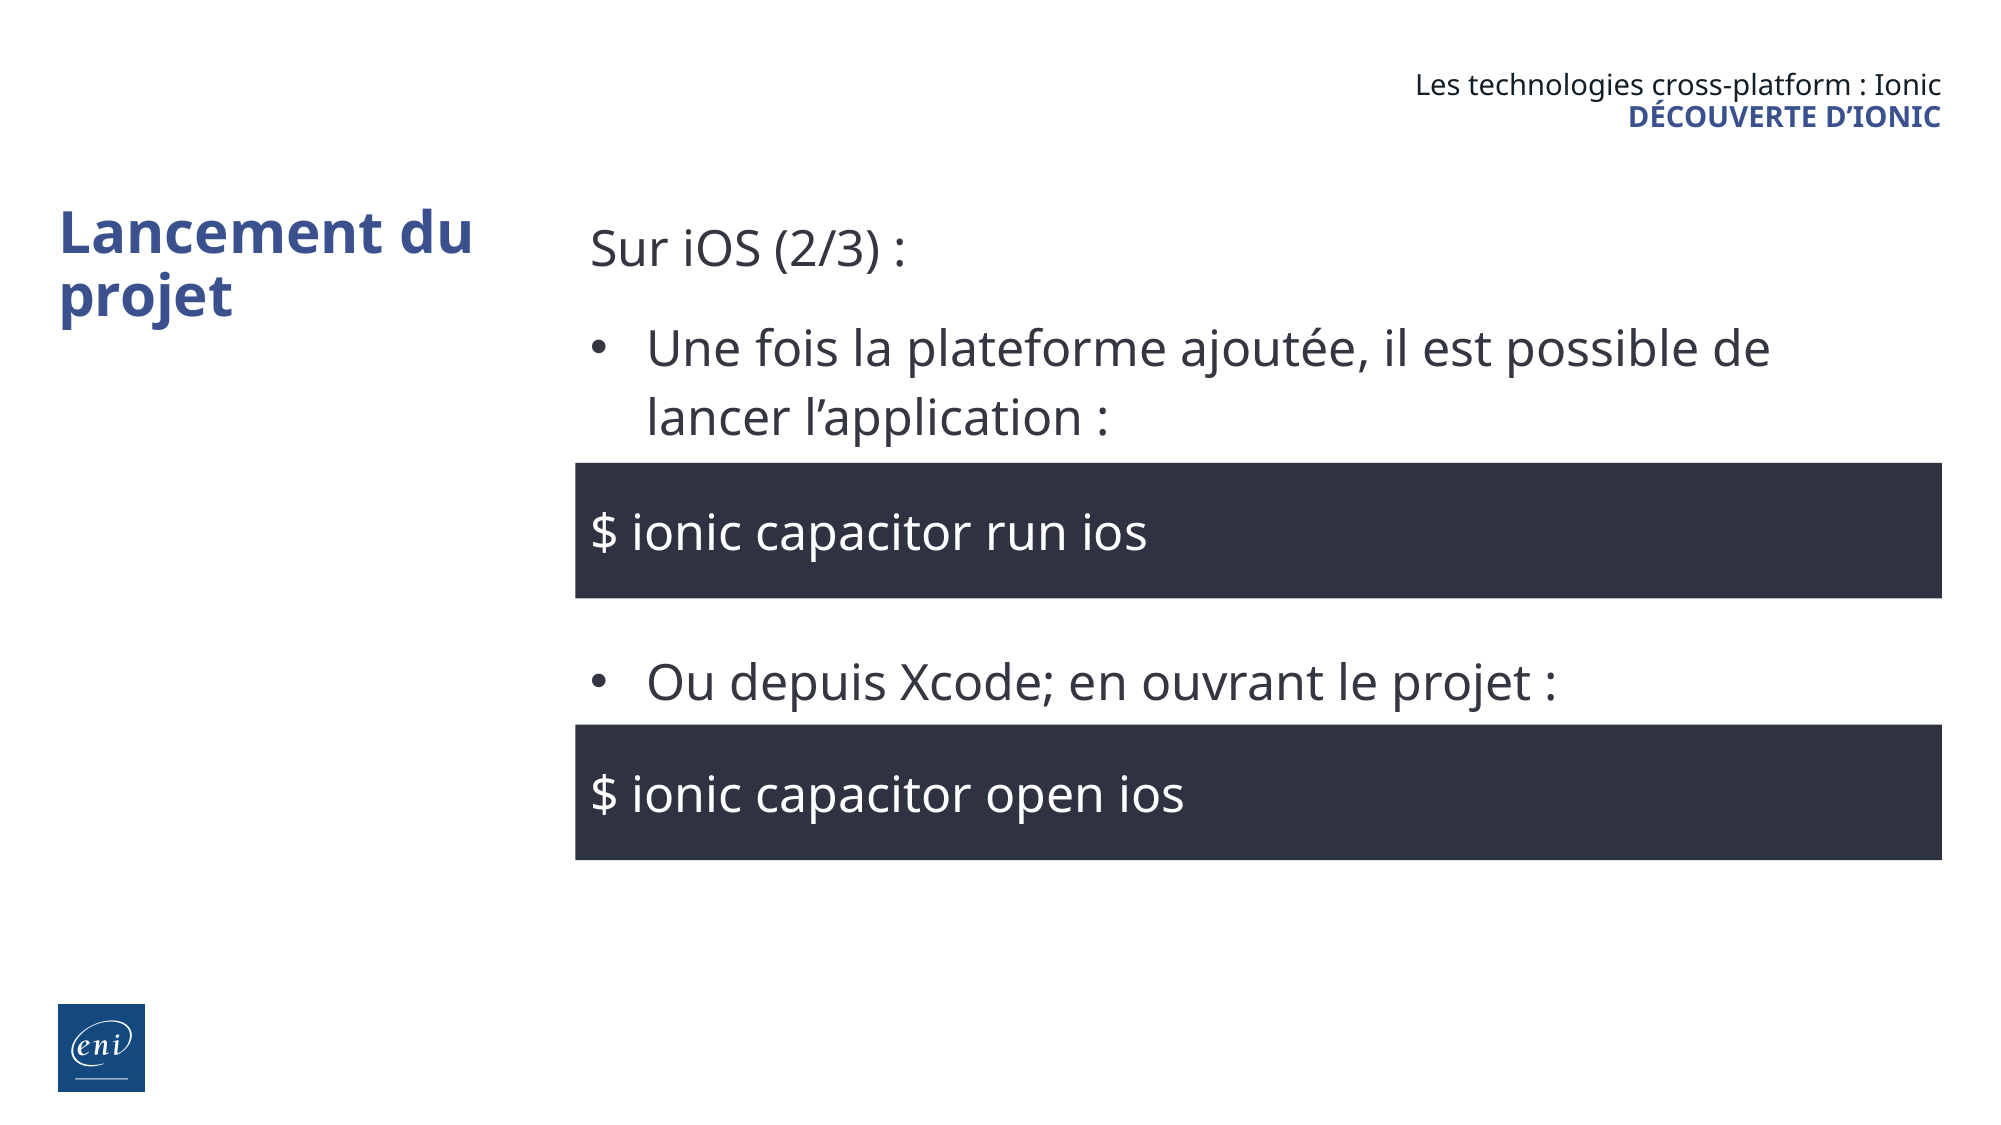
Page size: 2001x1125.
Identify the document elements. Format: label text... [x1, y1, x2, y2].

picture [58, 1004, 145, 1092]
text_box $ ionic capacitor run ios [574, 462, 1943, 599]
text_box Les technologies cross-platform : Ionic Découverte d’Ionic [627, 70, 1942, 160]
text_box Lancement du projet [58, 203, 526, 929]
text_box Sur iOS (2/3) : Une fois la plateforme ajoutée, il est possible de lancer l’application : Ou depuis Xcode; en ouvrant le projet : [575, 599, 1942, 724]
text_box Sur iOS (2/3) : Une fois la plateforme ajoutée, il est possible de lancer l’application : Ou depuis Xcode; en ouvrant le projet : [575, 199, 1942, 462]
text_box $ ionic capacitor open ios [574, 724, 1943, 861]
